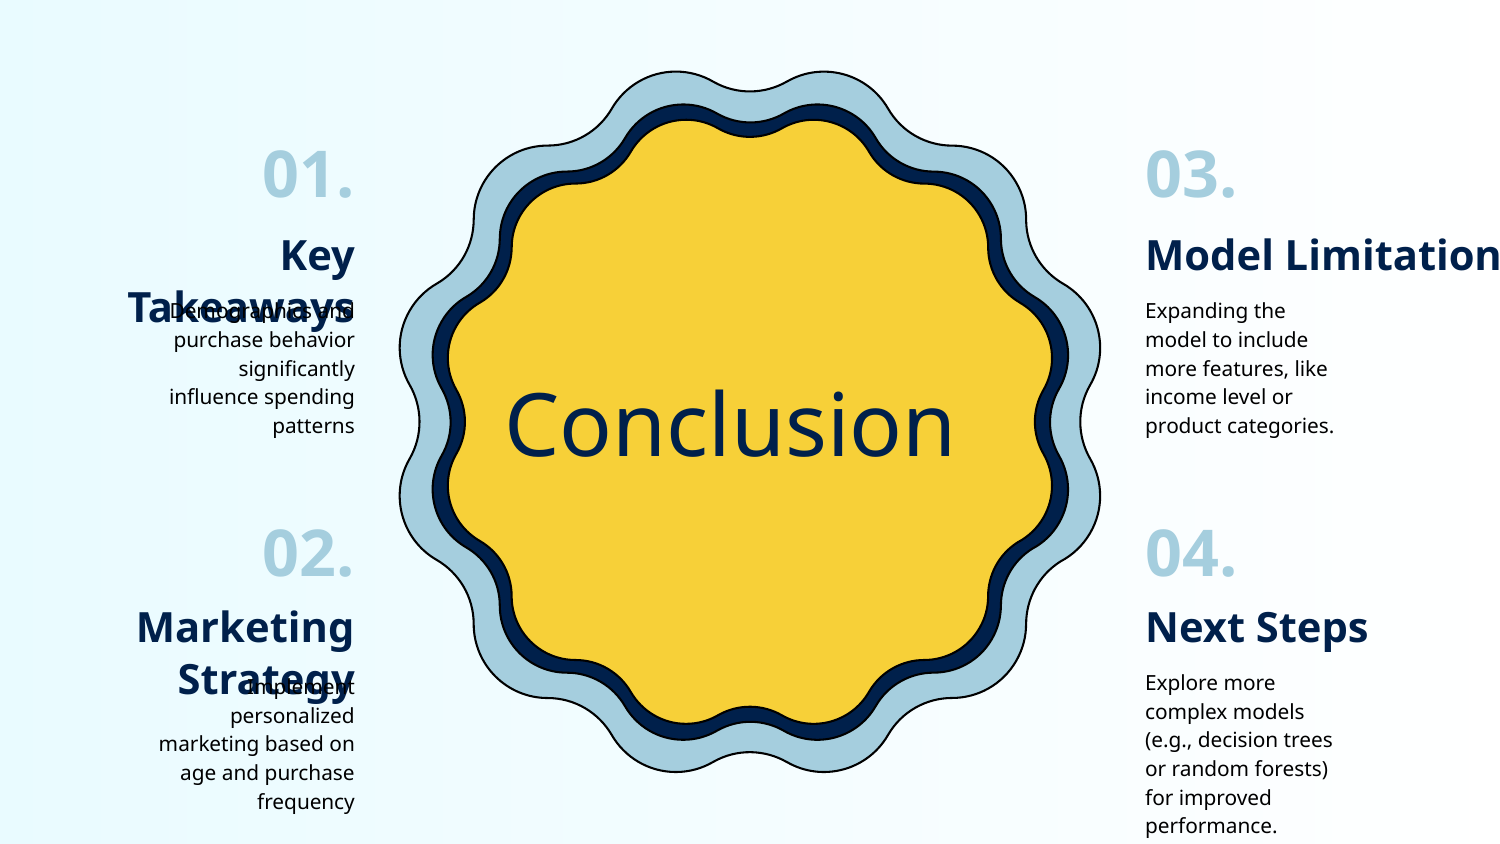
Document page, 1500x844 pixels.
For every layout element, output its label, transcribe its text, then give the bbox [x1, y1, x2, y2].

text_box Explore more complex models (e.g., decision trees or random forests) for improved performance. [1145, 665, 1350, 838]
text_box Key Takeaways [55, 227, 355, 331]
text_box Conclusion [489, 353, 1011, 489]
text_box Marketing Strategy [0, 599, 355, 703]
text_box Model Limitations [1145, 227, 1500, 279]
text_box Expanding the model to include more features, like income level or product categories. [1145, 293, 1350, 438]
text_box [399, 71, 1101, 773]
text_box 04. [1145, 509, 1304, 590]
text_box Demographics and purchase behavior significantly influence spending patterns [150, 293, 355, 438]
text_box 02. [196, 509, 355, 590]
text_box Implement personalized marketing based on age and purchase frequency [128, 669, 355, 814]
text_box [447, 119, 1052, 724]
text_box 03. [1145, 130, 1304, 211]
text_box Next Steps [1145, 599, 1500, 651]
text_box 01. [196, 130, 355, 211]
text_box [432, 104, 1069, 740]
